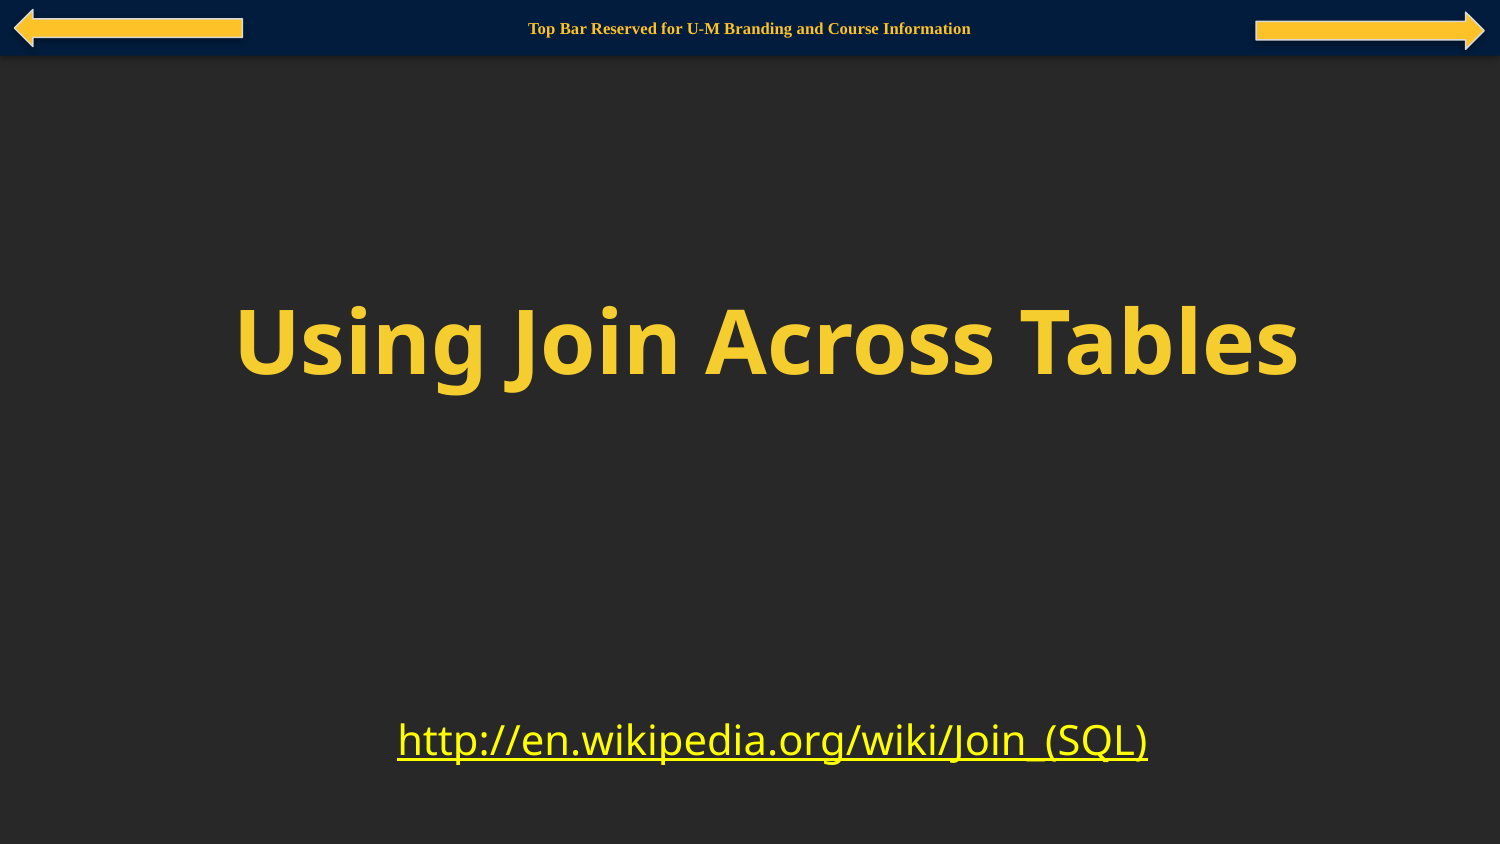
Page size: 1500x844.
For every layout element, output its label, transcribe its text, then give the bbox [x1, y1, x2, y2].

text_box http://en.wikipedia.org/wiki/Join_(SQL) [391, 713, 1154, 771]
title Using Join Across Tables [75, 280, 1459, 396]
